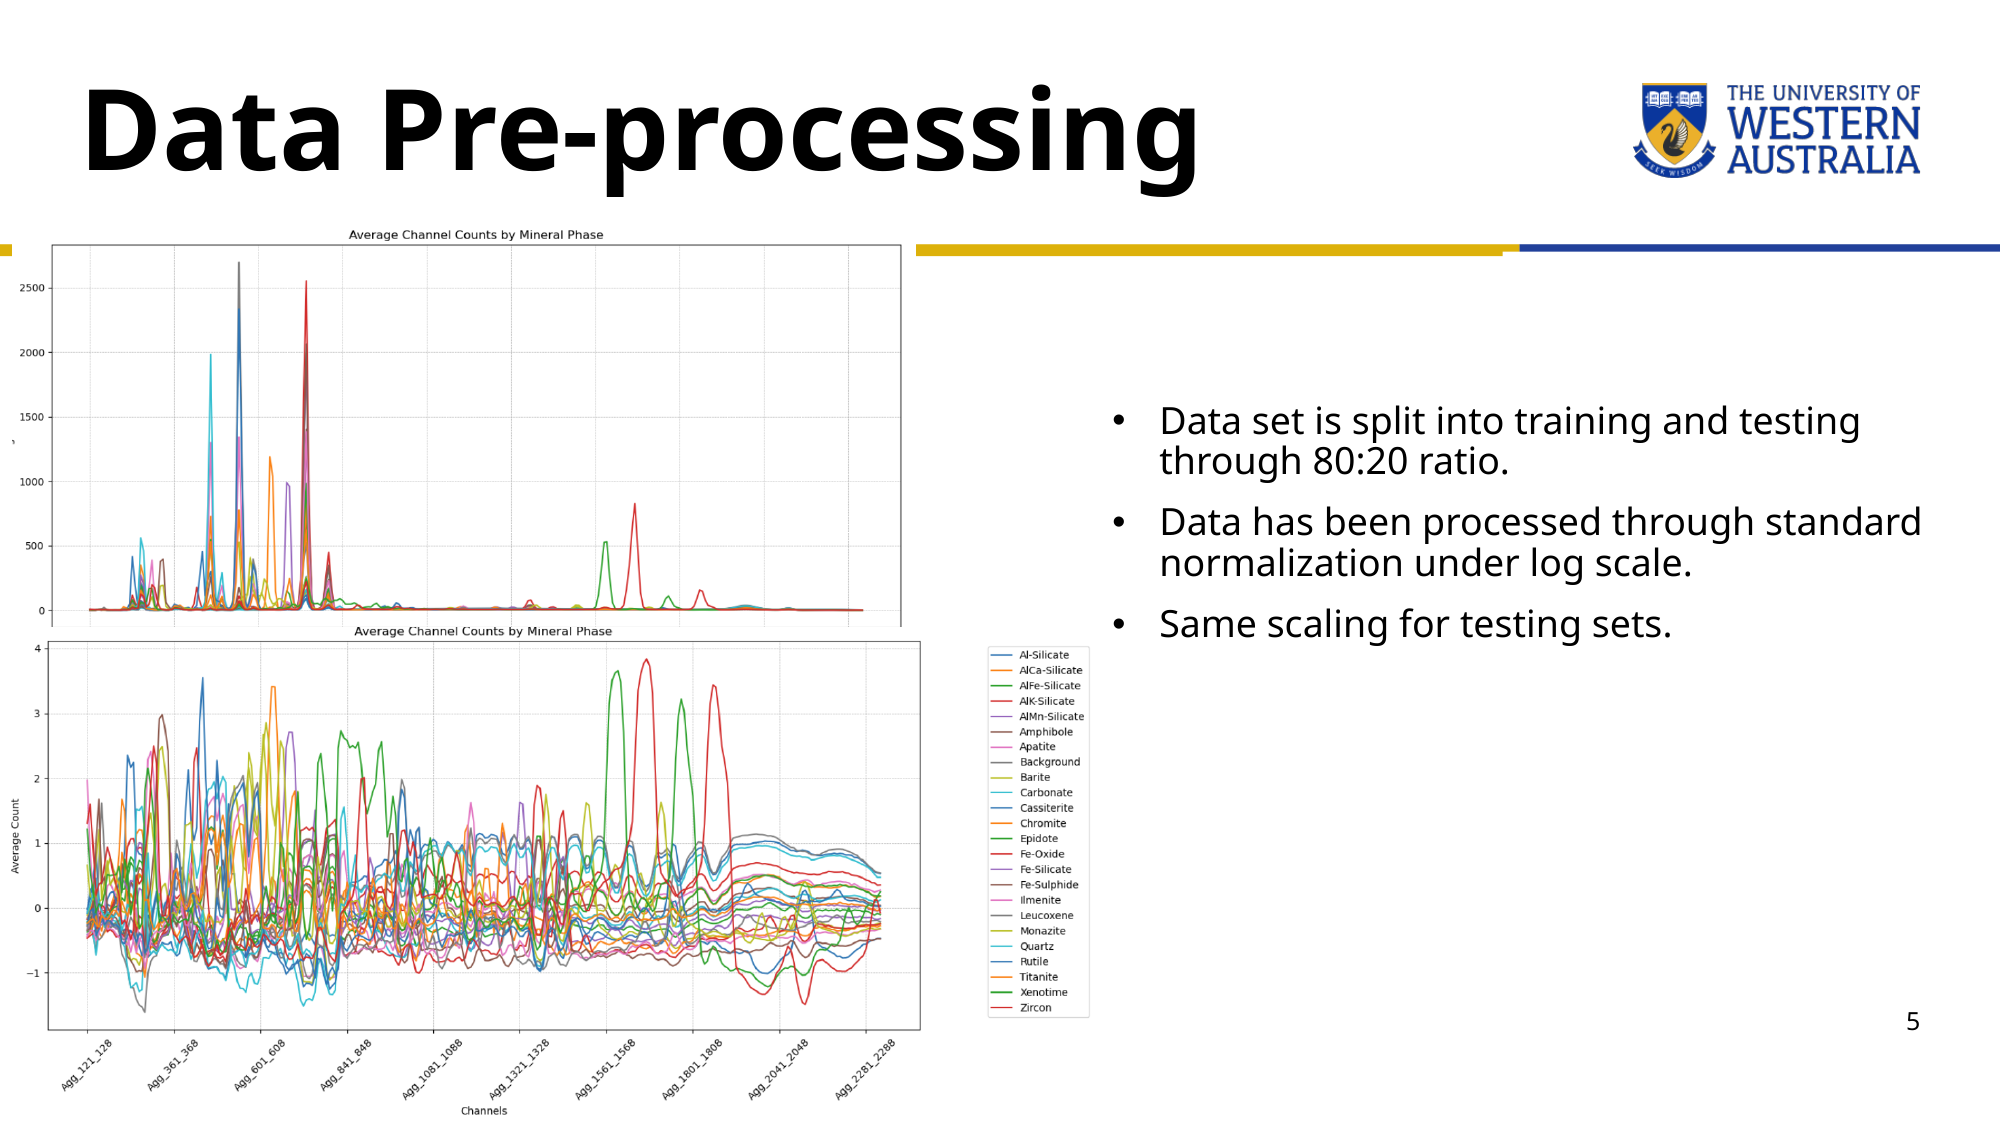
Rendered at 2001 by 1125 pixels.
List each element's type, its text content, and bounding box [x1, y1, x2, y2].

picture [0, 224, 2000, 1125]
picture [1633, 83, 1921, 179]
title Data Pre-processing [38, 43, 1503, 195]
list Data set is split into training and testing through 80:20 ratio. Data has been processed through standard normalization under log scale. Same scaling for testing sets. [1112, 401, 1943, 993]
slide_number 5 [1470, 993, 1921, 1053]
